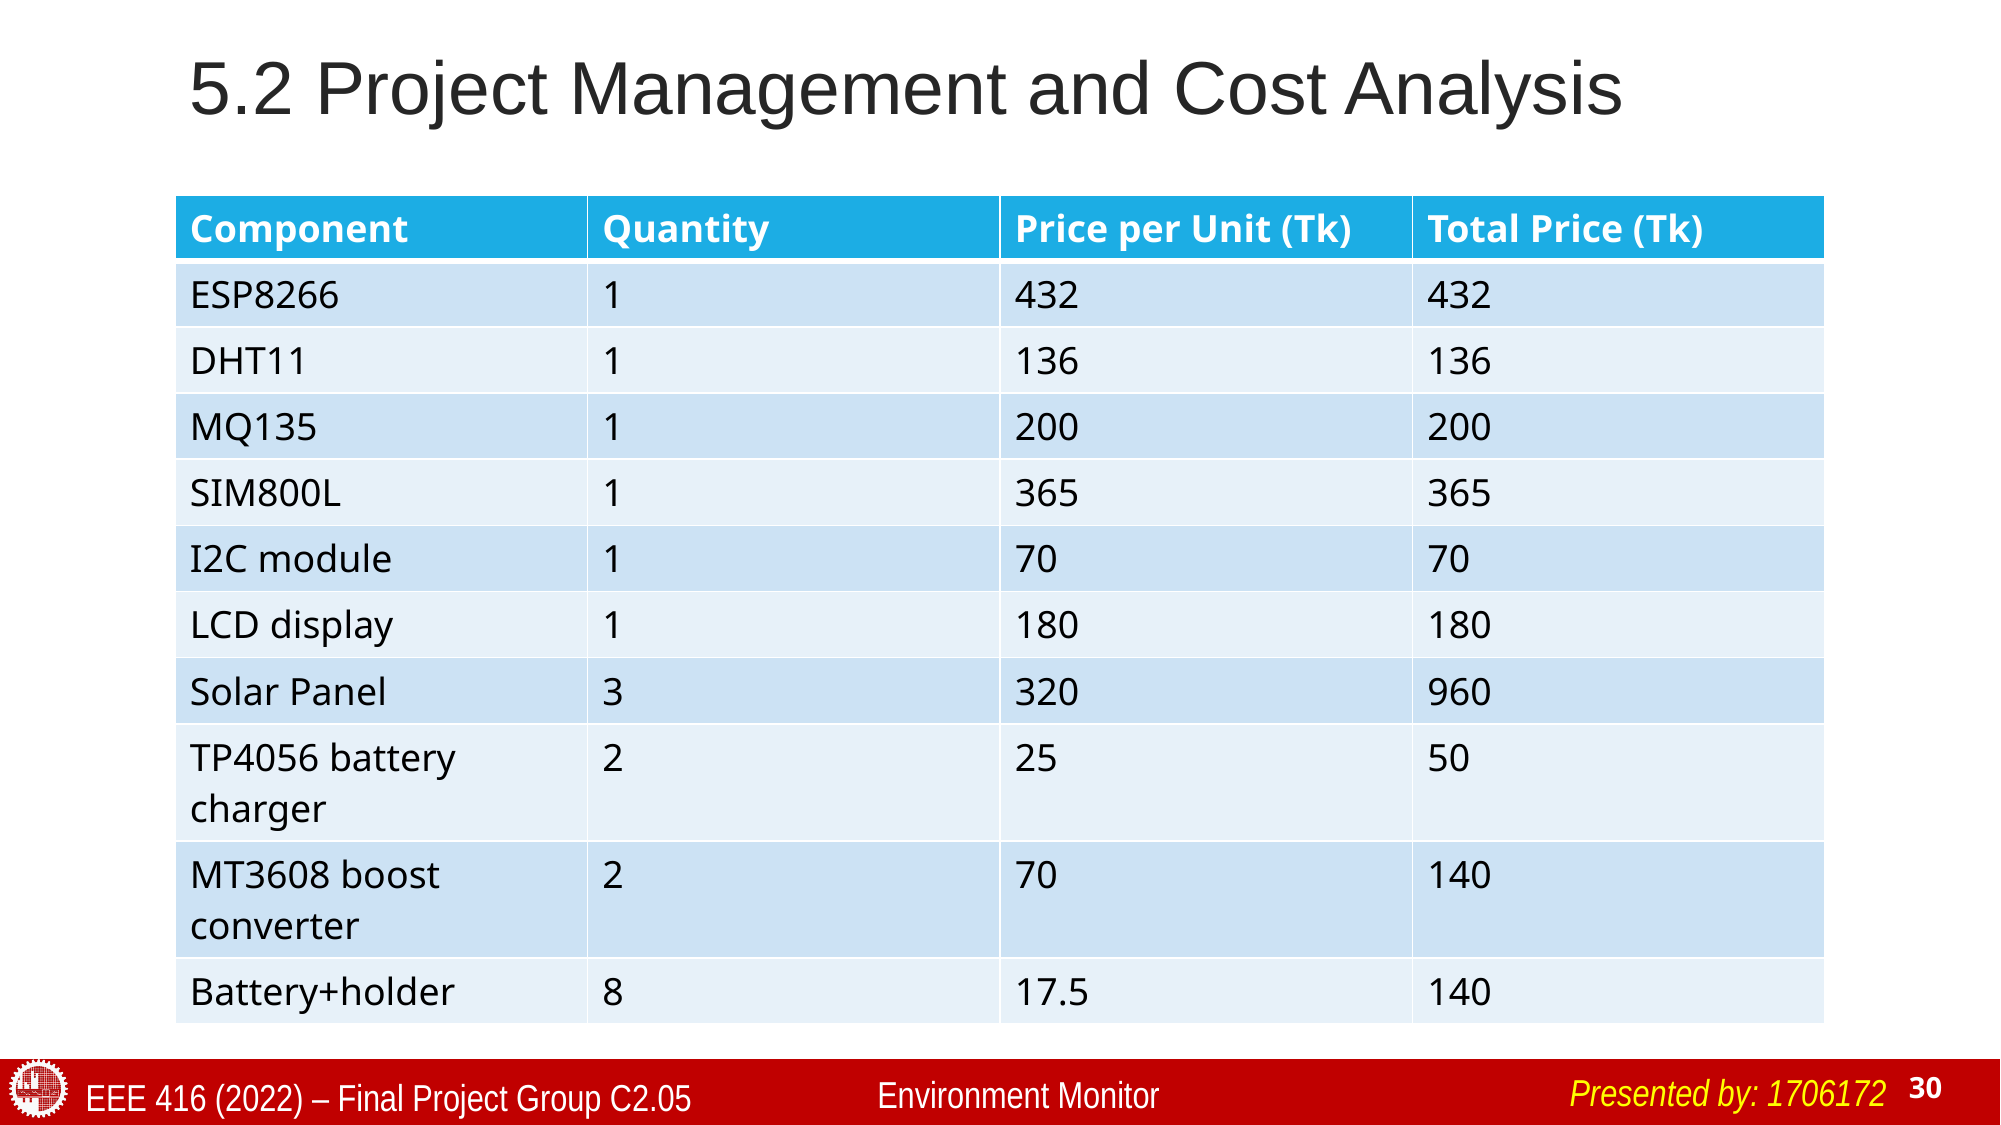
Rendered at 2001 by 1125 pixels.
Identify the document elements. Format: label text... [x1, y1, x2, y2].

table_cell 2 [588, 842, 999, 957]
table_cell MT3608 boost converter [176, 842, 587, 957]
slide_number EEE 416 (2022) – Final Project Group C2.05 [70, 1066, 862, 1125]
table_cell 140 [1413, 959, 1824, 1023]
table_cell 1 [588, 592, 999, 657]
table_cell 200 [1001, 394, 1412, 458]
table_cell ESP8266 [176, 264, 587, 326]
table_cell 17.5 [1001, 959, 1412, 1023]
table_cell 1 [588, 264, 999, 326]
table_cell 1 [588, 460, 999, 525]
table_cell 25 [1001, 725, 1412, 840]
slide_number 30 [1902, 1066, 1958, 1118]
table_cell MQ135 [176, 394, 587, 458]
table_cell 1 [588, 394, 999, 458]
table_header Quantity [588, 196, 999, 258]
table_cell 70 [1413, 526, 1824, 591]
table_cell 200 [1413, 394, 1824, 458]
table_header Component [176, 196, 587, 258]
table_cell 432 [1001, 264, 1412, 326]
table_cell 3 [588, 658, 999, 723]
table_cell 180 [1413, 592, 1824, 657]
table_cell 960 [1413, 658, 1824, 723]
table_cell 50 [1413, 725, 1824, 840]
table_cell 70 [1001, 842, 1412, 957]
table_cell Battery+holder [176, 959, 587, 1023]
table_cell 320 [1001, 658, 1412, 723]
table_cell 365 [1001, 460, 1412, 525]
table_cell 1 [588, 526, 999, 591]
table_cell DHT11 [176, 328, 587, 392]
title 5.2 Project Management and Cost Analysis [174, 75, 1825, 194]
table_cell 1 [588, 328, 999, 392]
table_cell 136 [1001, 328, 1412, 392]
table_header Total Price (Tk) [1413, 196, 1824, 258]
table_cell Solar Panel [176, 658, 587, 723]
table_cell 140 [1413, 842, 1824, 957]
table_cell 8 [588, 959, 999, 1023]
table_cell 365 [1413, 460, 1824, 525]
text_box Presented by: 1706172 [1554, 1061, 1902, 1122]
table_cell SIM800L [176, 460, 587, 525]
table_header Price per Unit (Tk) [1001, 196, 1412, 258]
table_cell 432 [1413, 264, 1824, 326]
table_cell 136 [1413, 328, 1824, 392]
table_cell 2 [588, 725, 999, 840]
table_cell 180 [1001, 592, 1412, 657]
table_cell TP4056 battery charger [176, 725, 587, 840]
table_cell LCD display [176, 592, 587, 657]
picture [8, 1059, 71, 1118]
footer Environment Monitor [862, 1063, 1872, 1125]
table_cell I2C module [176, 526, 587, 591]
table_cell 70 [1001, 526, 1412, 591]
